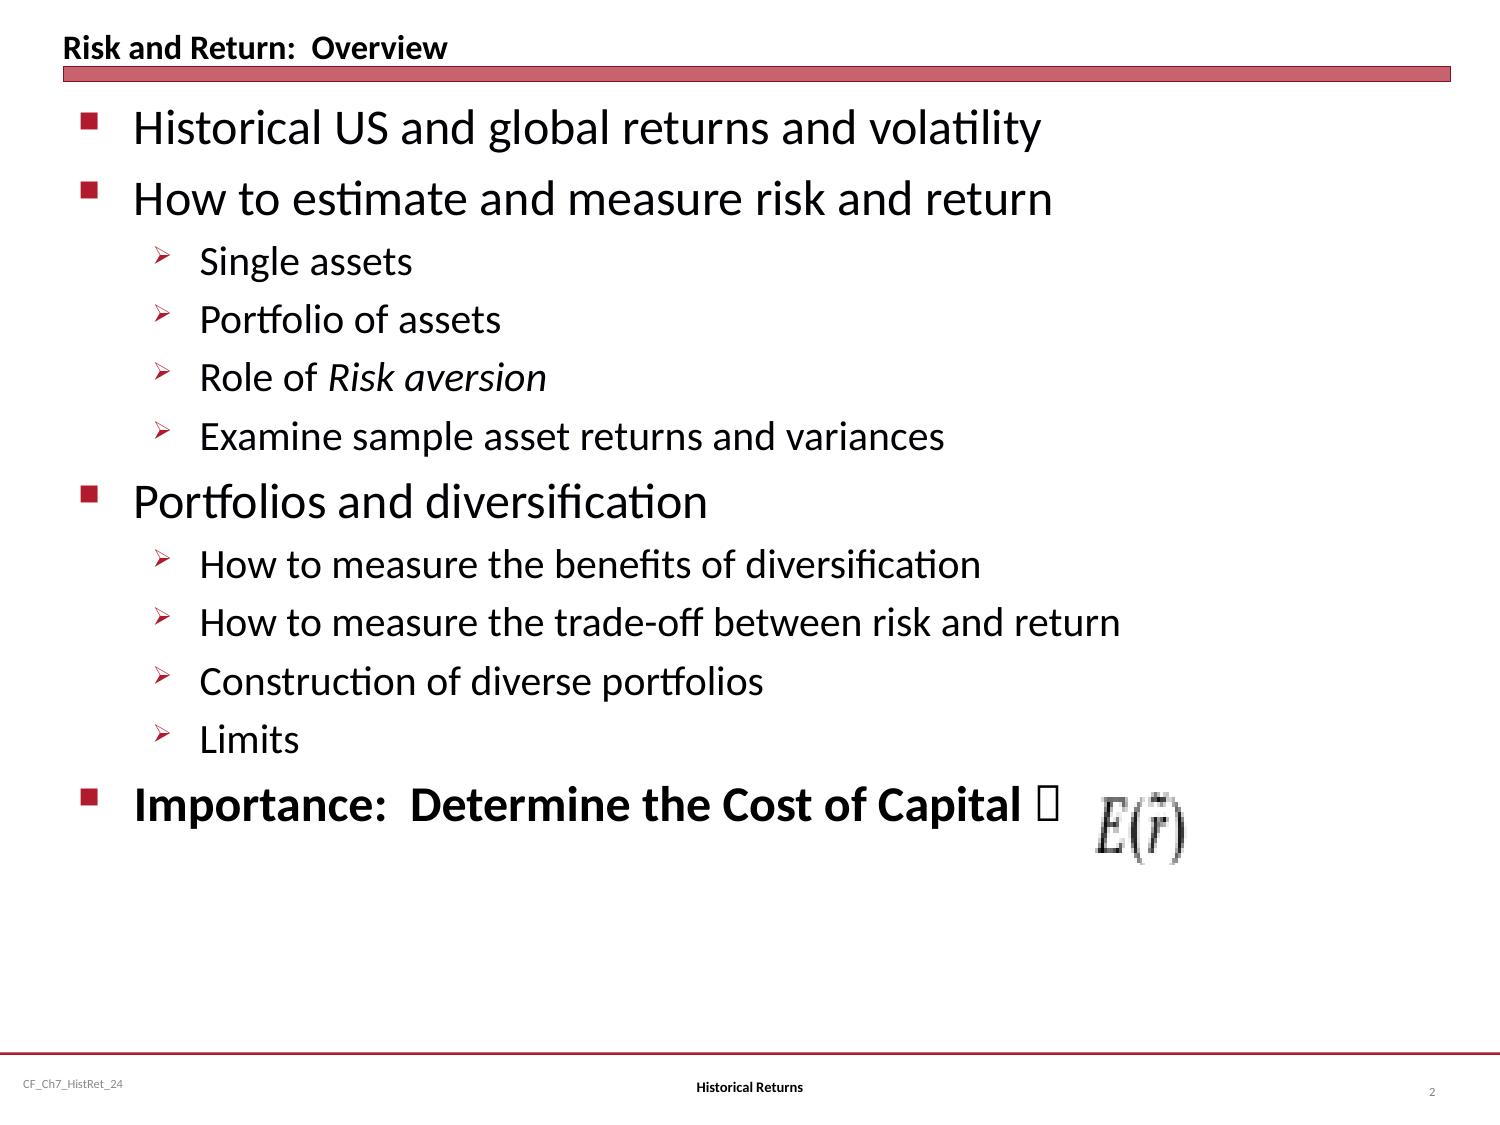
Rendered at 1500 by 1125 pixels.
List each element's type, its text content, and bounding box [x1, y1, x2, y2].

list Historical US and global returns and volatility How to estimate and measure risk and return Single assets Portfolio of assets Role of Risk aversion Examine sample asset returns and variances Portfolios and diversification How to measure the benefits of diversification How to measure the trade-off between risk and return Construction of diverse portfolios Limits Importance: Determine the Cost of Capital  [63, 87, 1451, 1041]
title Risk and Return: Overview [62, 6, 1451, 67]
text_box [1087, 787, 1188, 865]
footer Historical Returns [512, 1056, 988, 1117]
slide_number 2 [1375, 1061, 1451, 1122]
